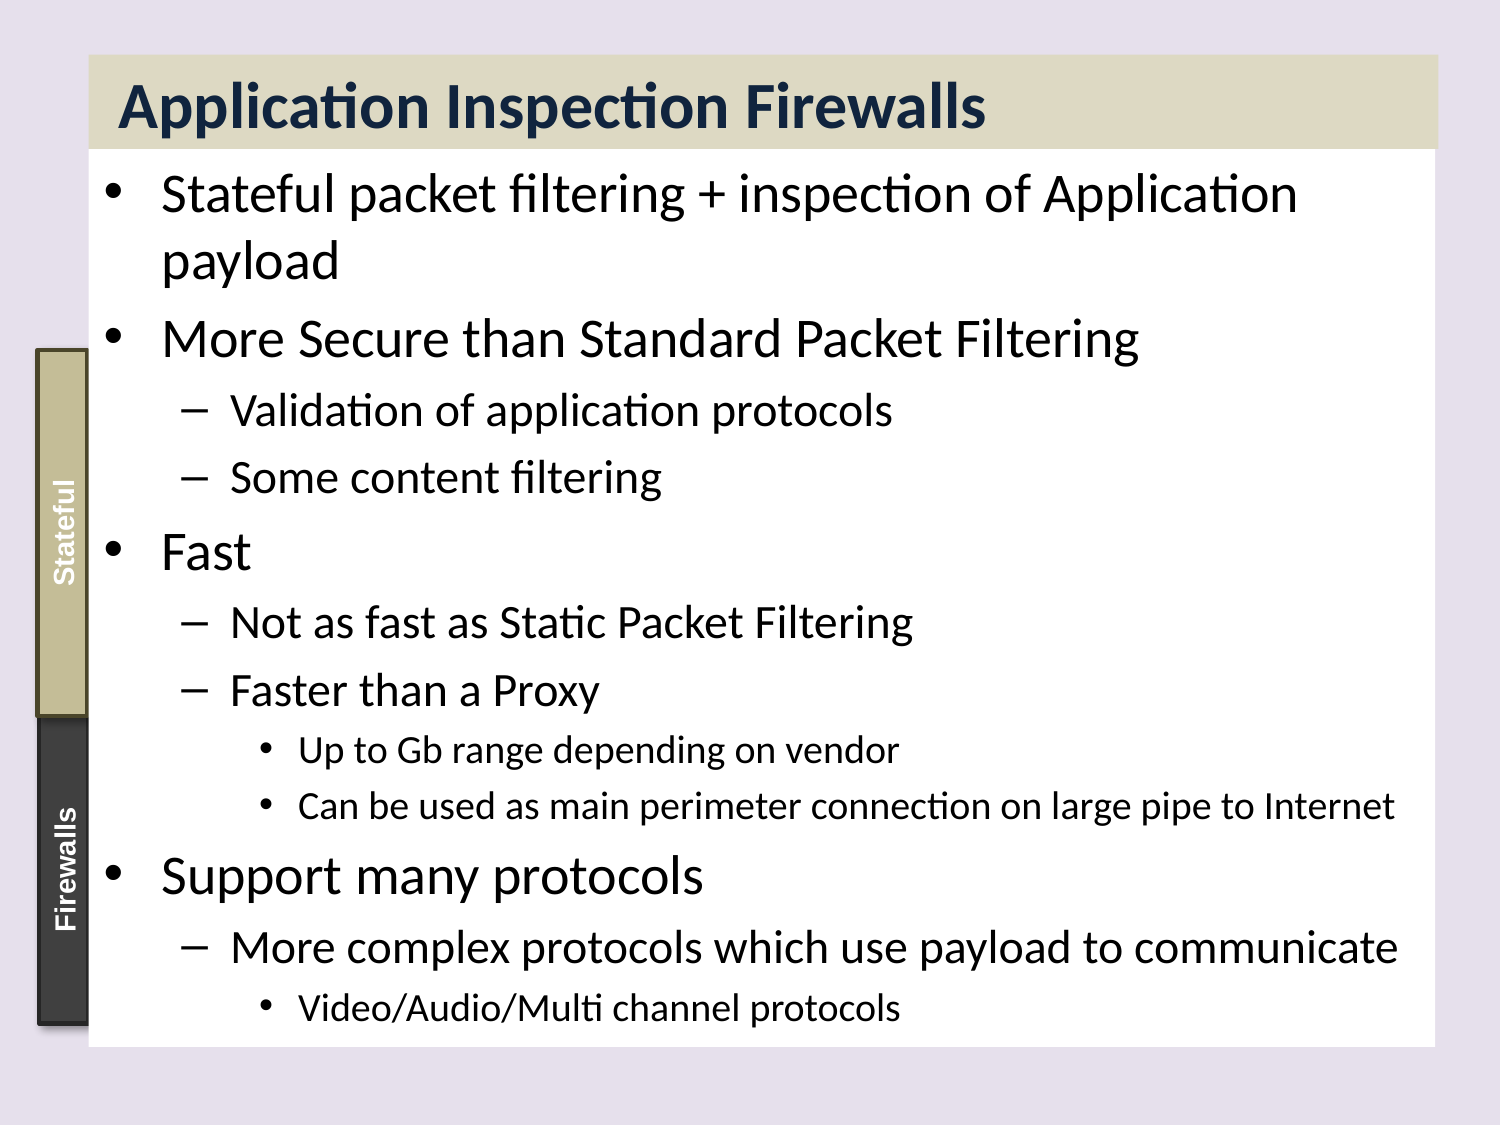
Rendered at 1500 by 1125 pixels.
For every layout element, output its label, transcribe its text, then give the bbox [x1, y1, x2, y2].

text_box Stateful [37, 349, 88, 717]
list Stateful packet filtering + inspection of Application payload More Secure than Standard Packet Filtering Validation of application protocols Some content filtering Fast Not as fast as Static Packet Filtering Faster than a Proxy Up to Gb range depending on vendor Can be used as main perimeter connection on large pipe to Internet Support many protocols More complex protocols which use payload to communicate Video/Audio/Multi channel protocols [88, 149, 1436, 1047]
title Application Inspection Firewalls [88, 54, 1439, 149]
text_box Firewalls [39, 724, 88, 1024]
